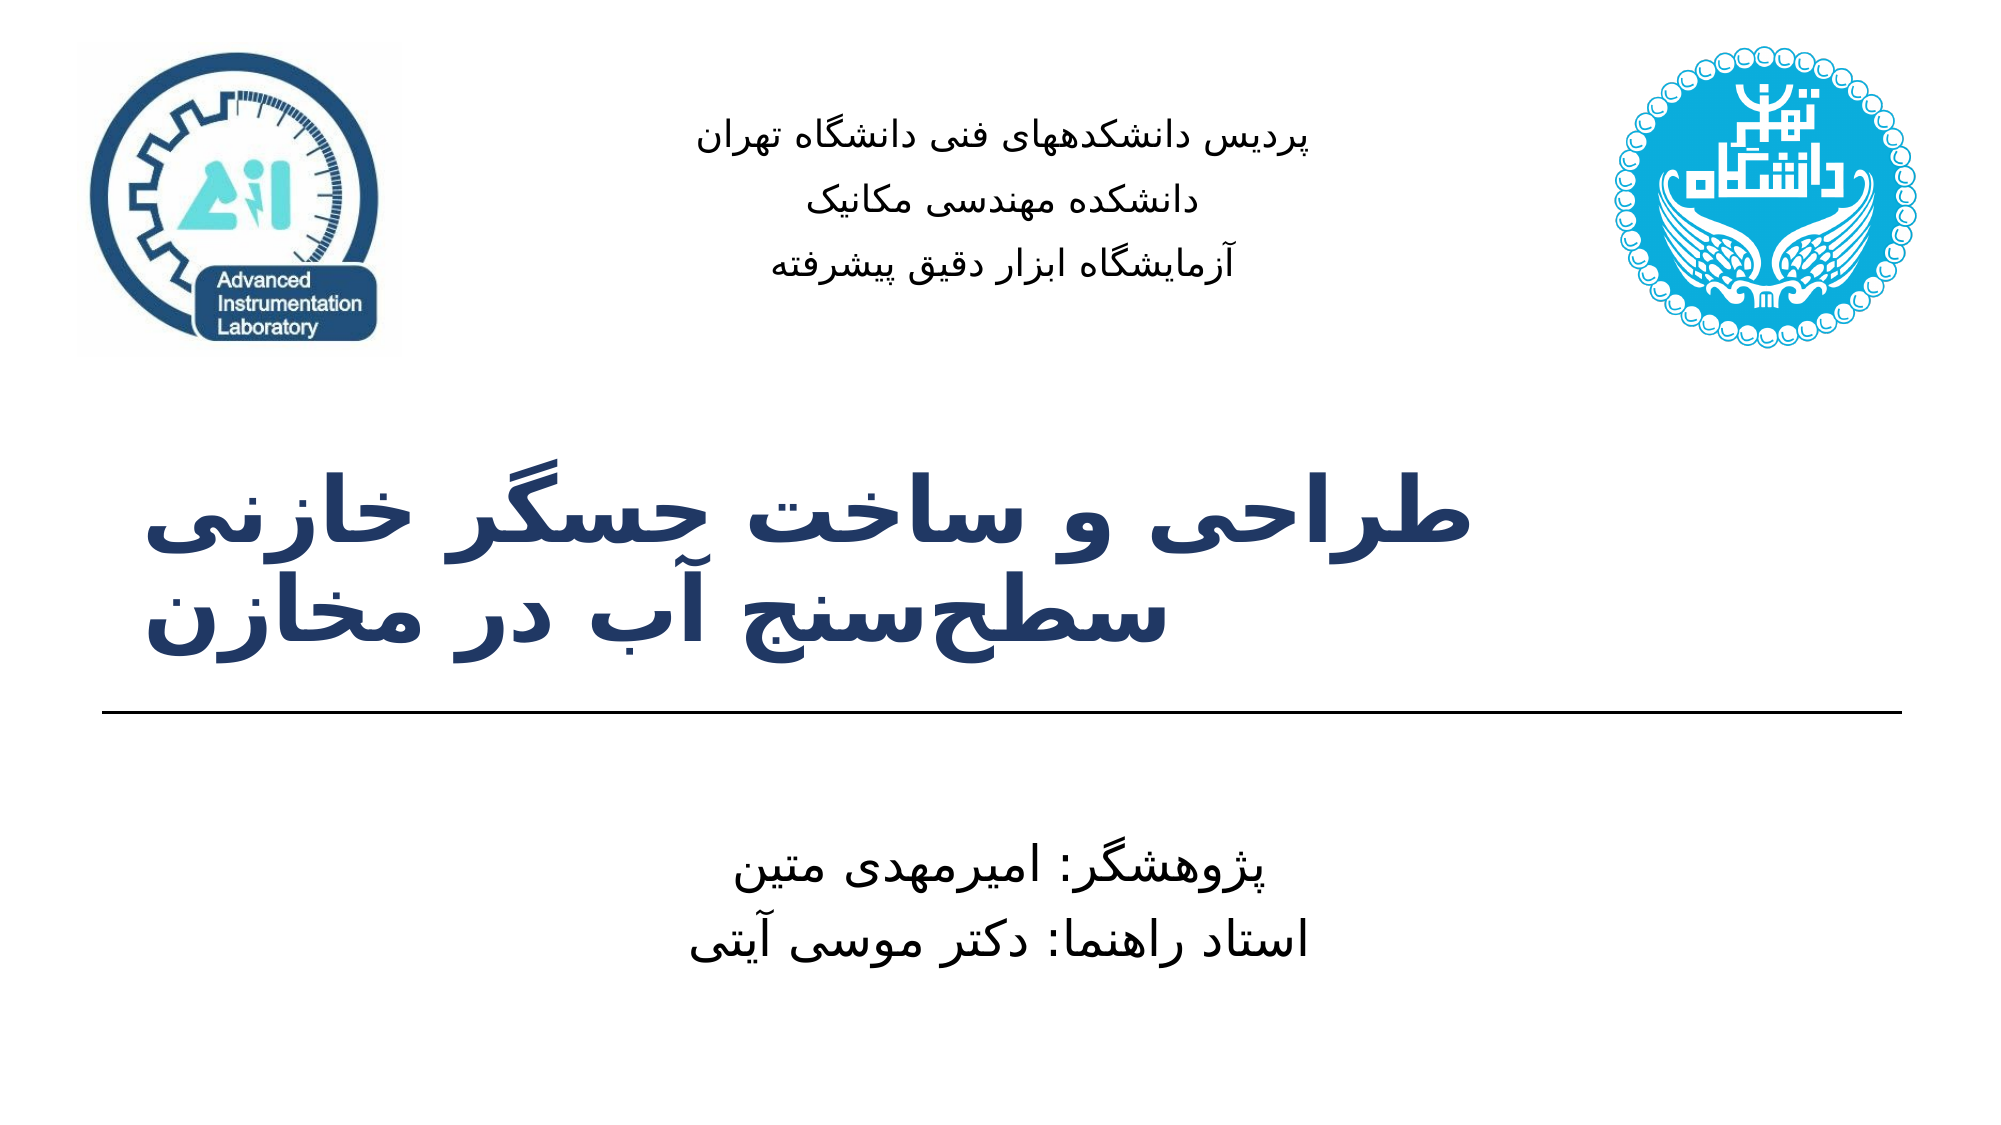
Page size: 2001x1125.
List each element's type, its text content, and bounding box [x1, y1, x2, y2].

subtitle پژوهشگر: امیرمهدی متین استاد راهنما: دکتر موسی آیتی [249, 831, 1750, 1000]
text_box پردیس دانشکده­های فنی دانشگاه تهران دانشکده مهندسی مکانیک آزمایشگاه ابزار دقیق پیشرفته [583, 99, 1422, 354]
title طراحی و ساخت حسگر خازنی سطح‌سنج آب در مخازن [128, 474, 1871, 650]
picture [1611, 42, 1919, 350]
picture [77, 42, 402, 357]
